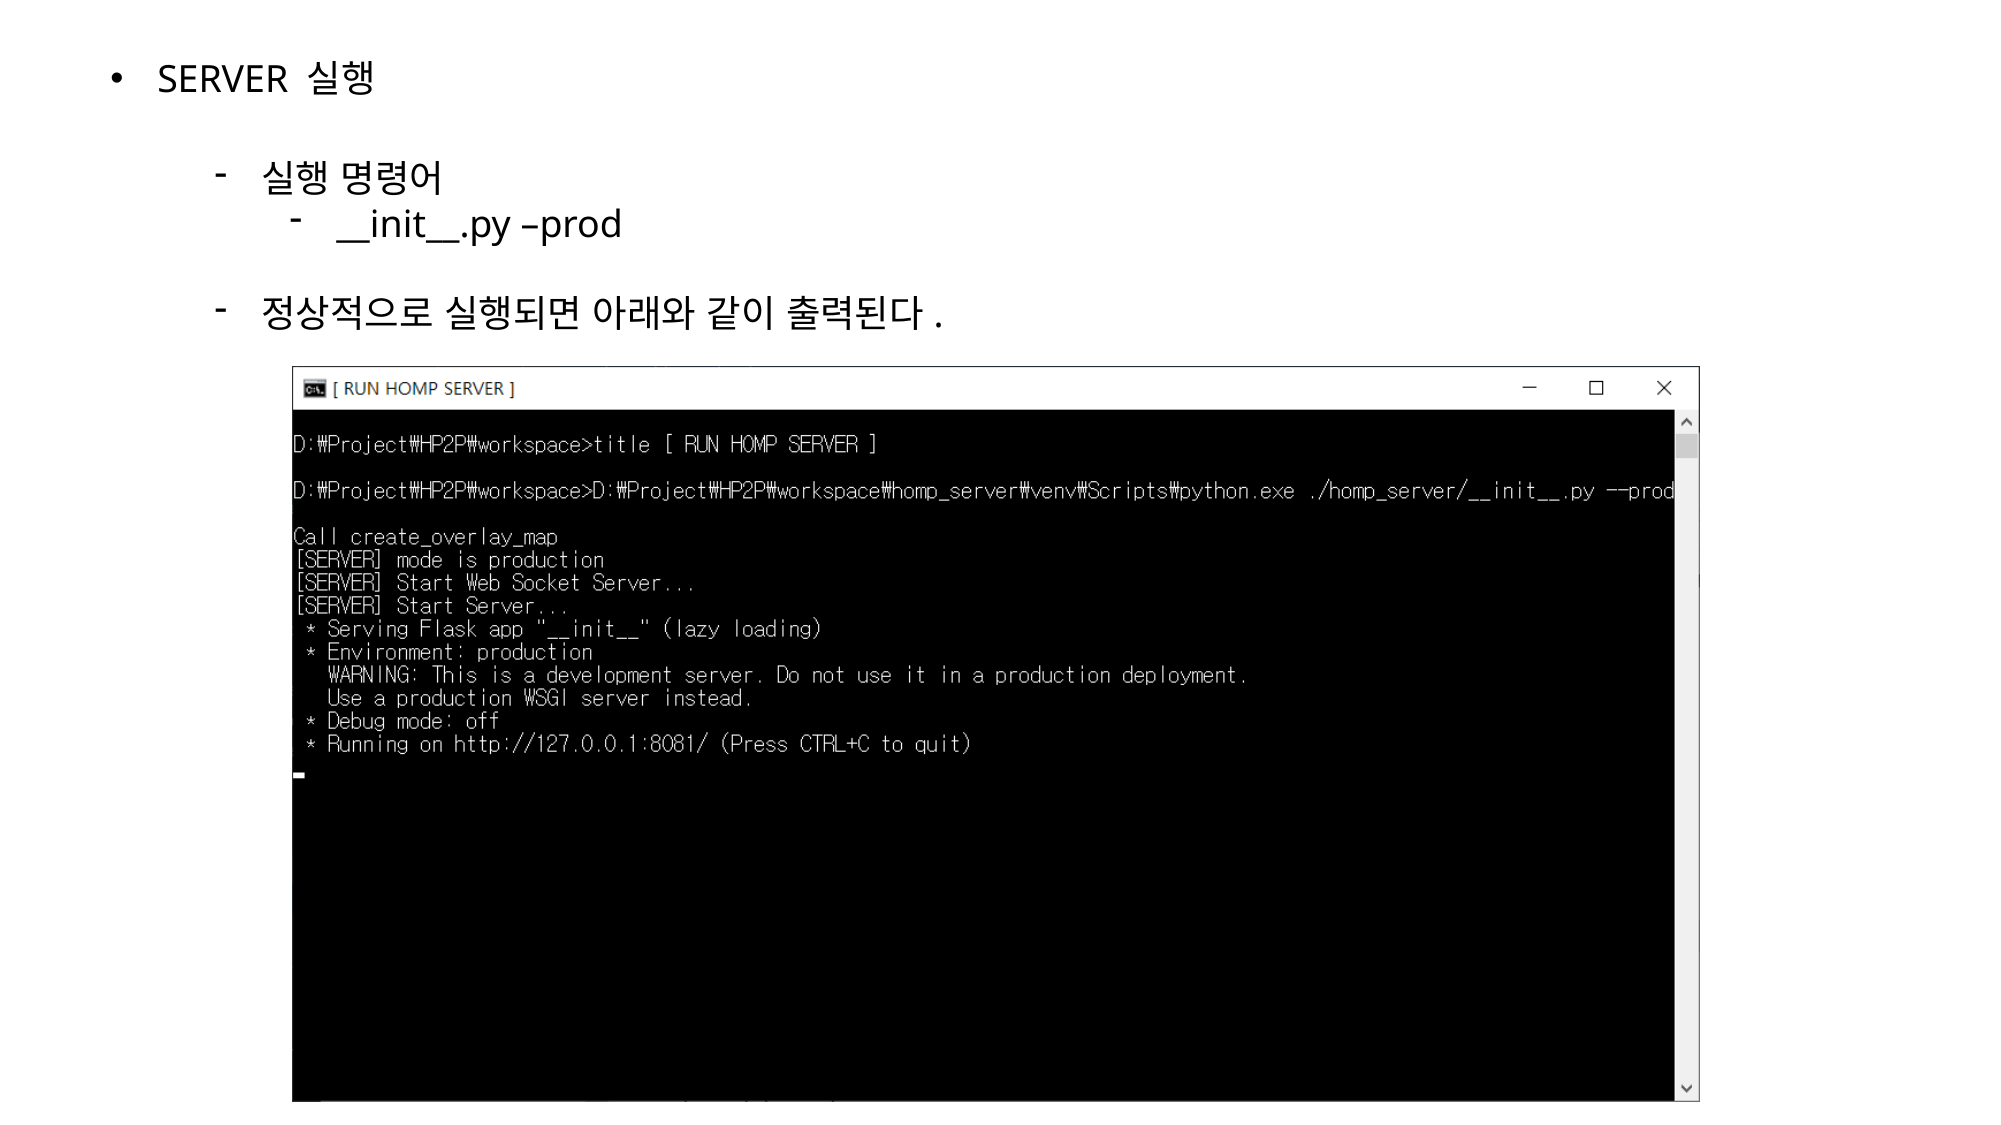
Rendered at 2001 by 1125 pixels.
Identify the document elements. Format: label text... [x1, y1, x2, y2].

text_box SERVER 실행 [95, 47, 692, 108]
picture [292, 366, 1700, 1102]
text_box 실행 명령어 __init__.py –prod 정상적으로 실행되면 아래와 같이 출력된다. [199, 147, 1406, 343]
